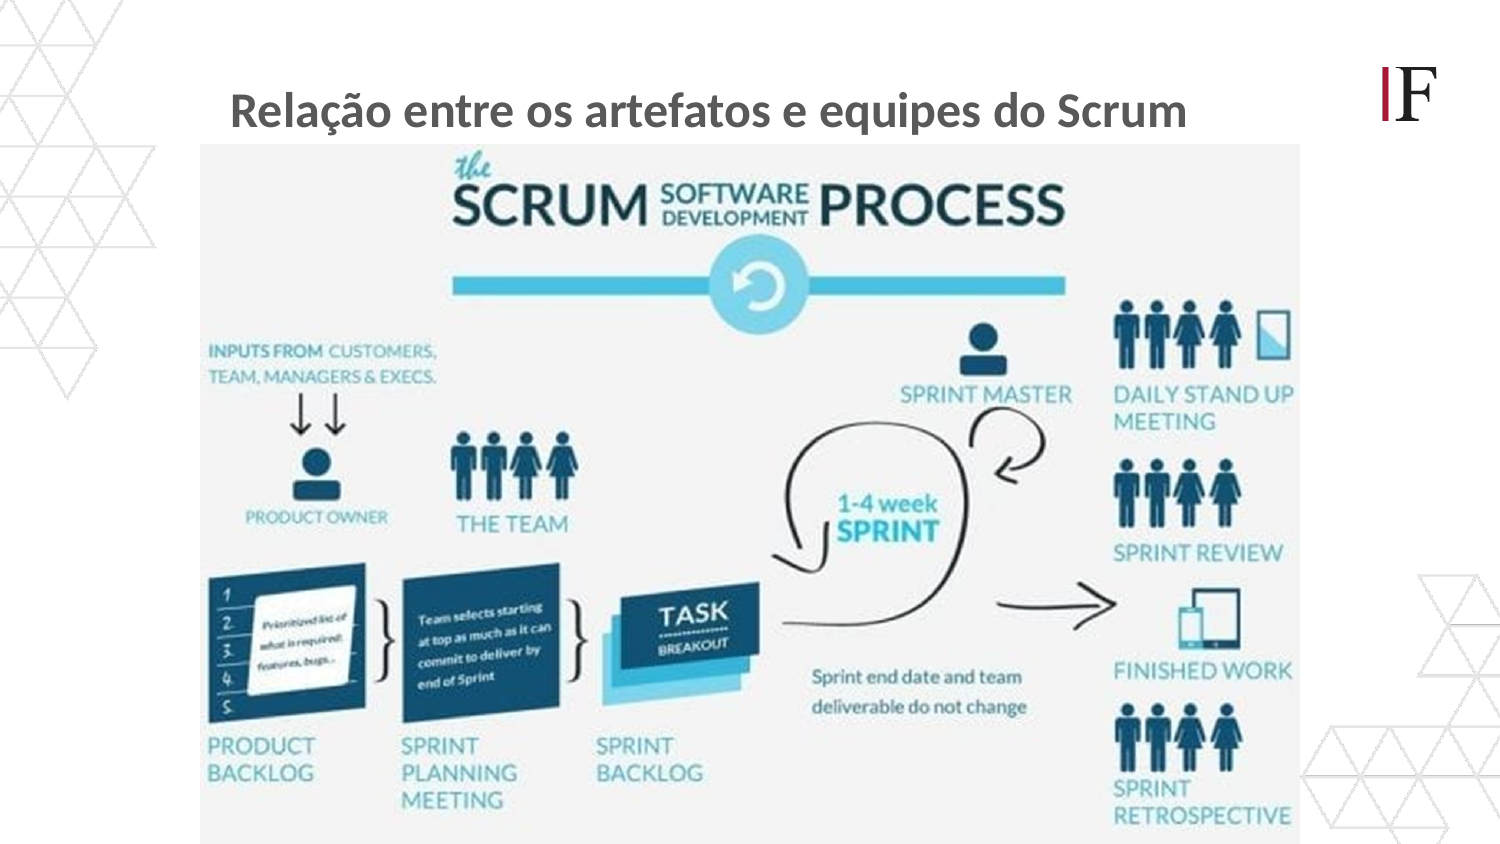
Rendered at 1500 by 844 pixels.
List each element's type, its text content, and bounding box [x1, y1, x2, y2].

text_box Relação entre os artefatos e equipes do Scrum [219, 72, 1215, 142]
picture [0, 0, 1500, 844]
